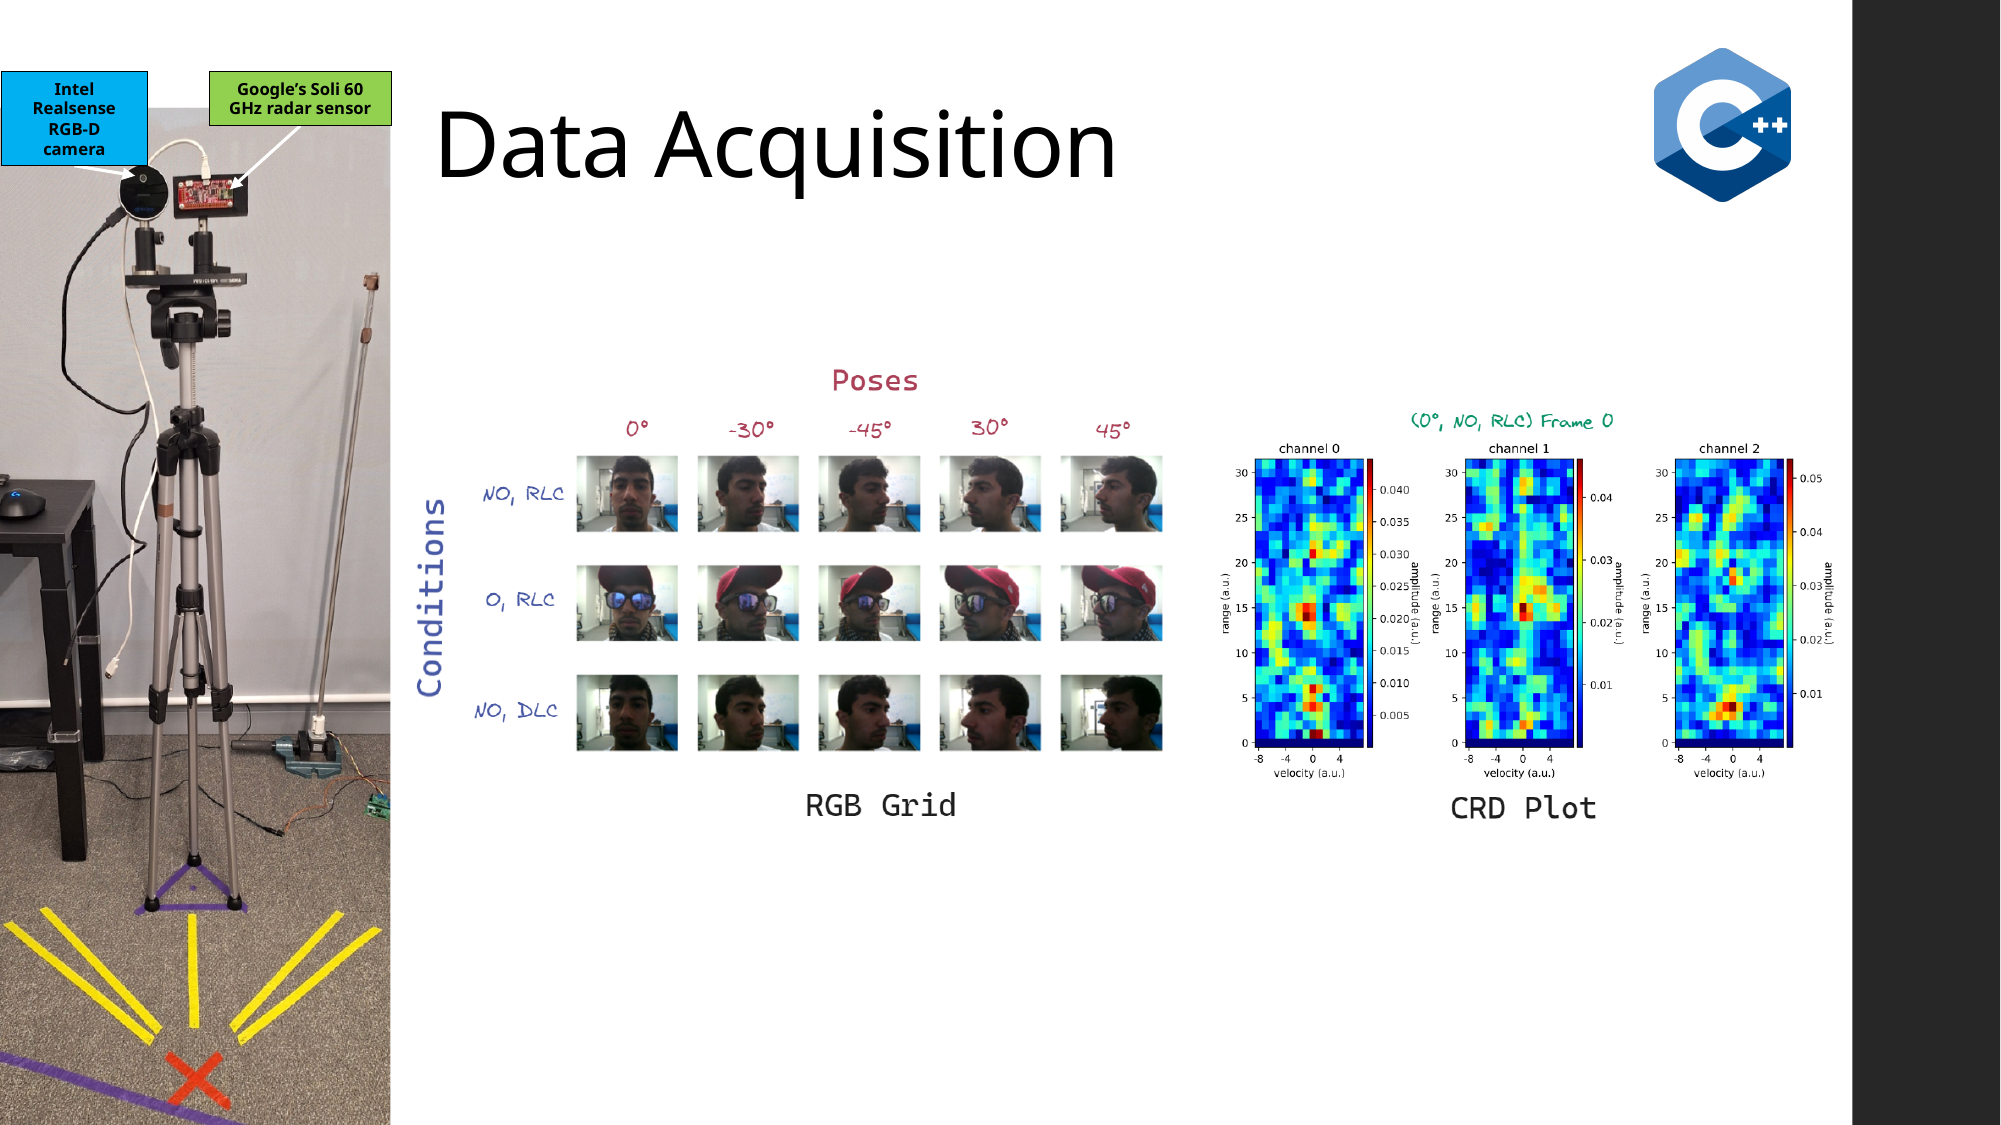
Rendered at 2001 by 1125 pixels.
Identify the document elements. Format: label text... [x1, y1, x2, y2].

picture [0, 109, 1839, 1125]
text_box Google’s Soli 60 GHz radar sensor [209, 71, 392, 126]
picture [1654, 48, 1791, 202]
text_box Intel Realsense RGB-D camera [1, 71, 148, 166]
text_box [74, 126, 136, 176]
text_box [229, 126, 301, 190]
title Data Acquisition [418, 76, 1159, 205]
